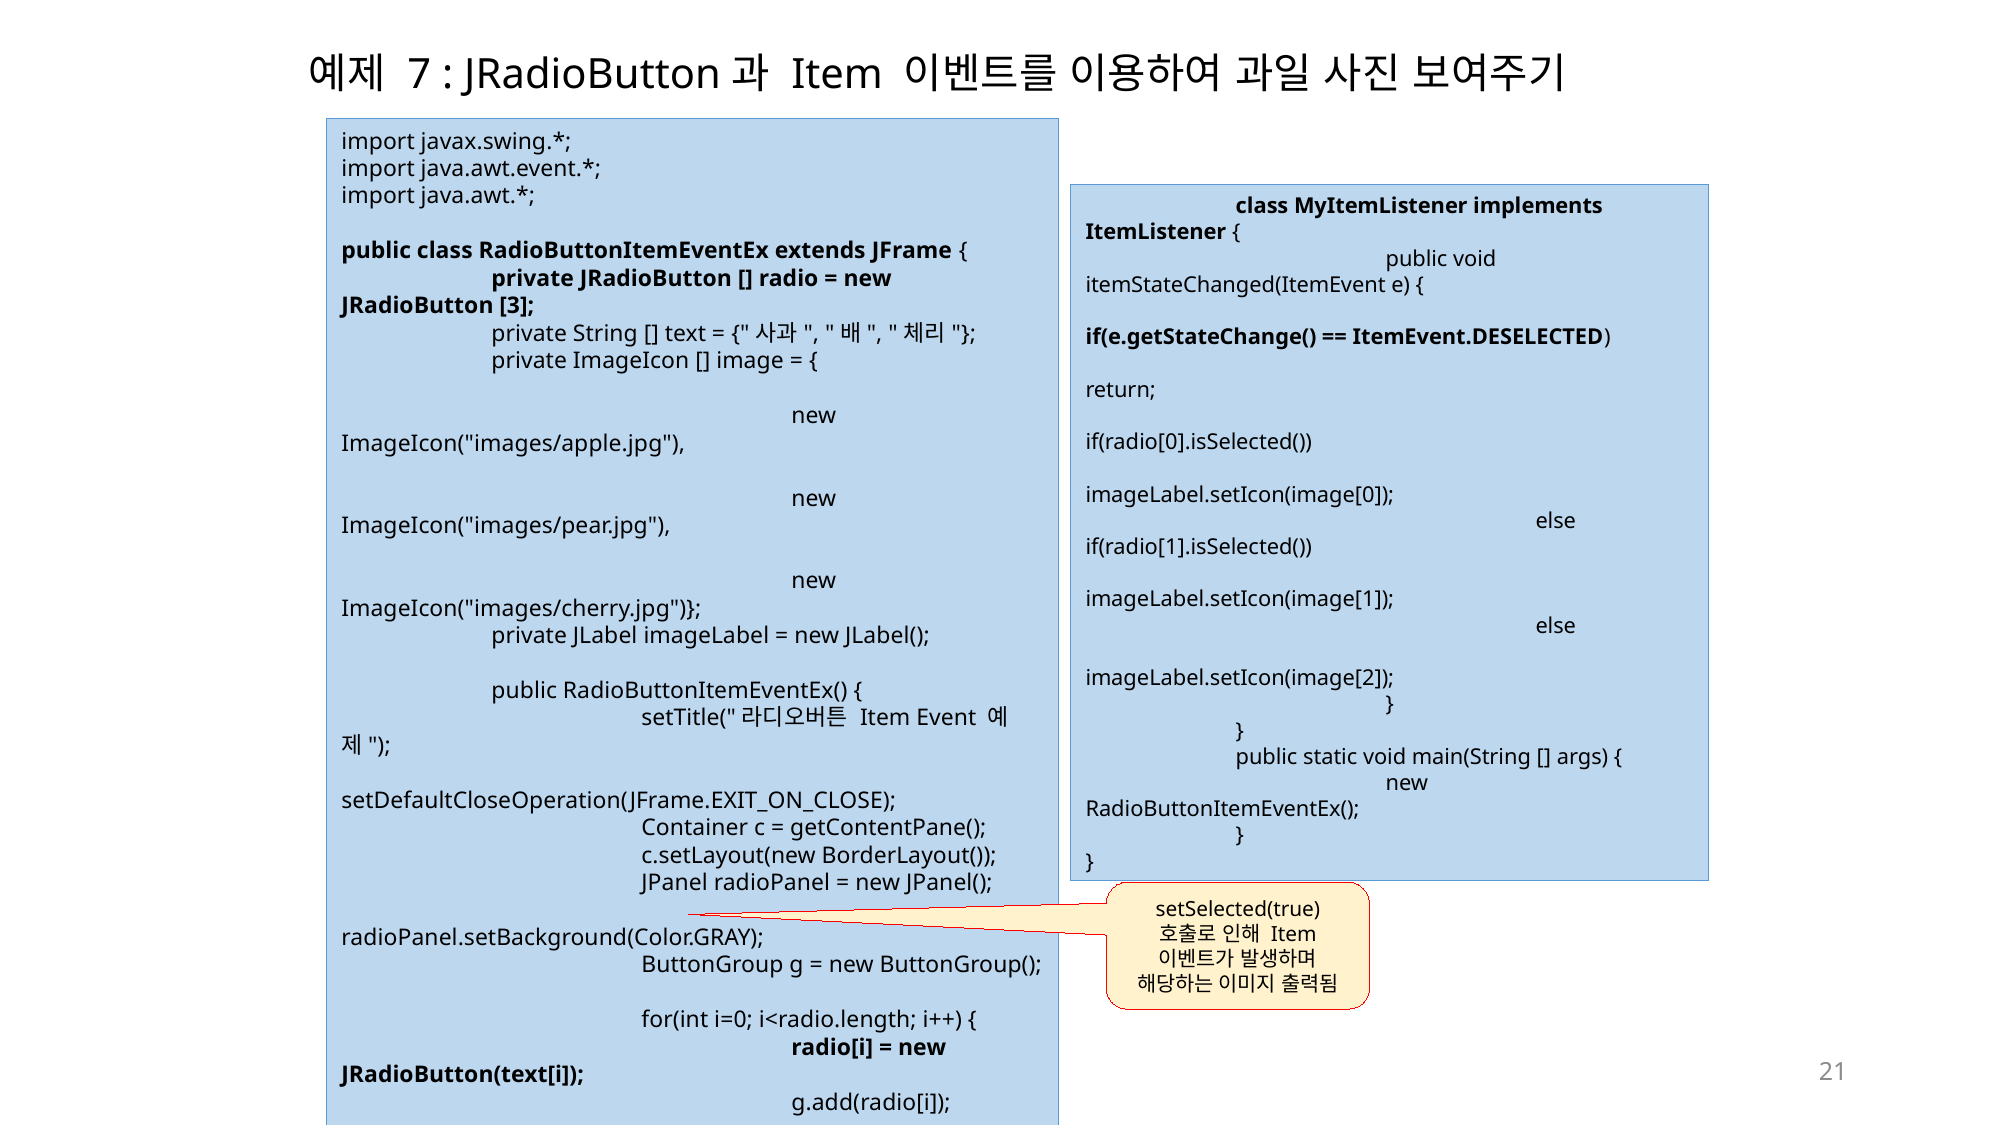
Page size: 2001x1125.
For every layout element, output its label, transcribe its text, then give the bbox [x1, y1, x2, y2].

text_box setSelected(true) 호출로 인해 Item 이벤트가 발생하며 해당하는 이미지 출력됨 [688, 882, 1370, 1010]
slide_number 21 [1412, 1042, 1863, 1103]
text_box import javax.swing.*; import java.awt.event.*; import java.awt.*; public class RadioButtonItemEventEx extends JFrame { private JRadioButton [] radio = new JRadioButton [3]; private String [] text = {"사과", "배", "체리"}; private ImageIcon [] image = { new ImageIcon("images/apple.jpg"), new ImageIcon("images/pear.jpg"), new ImageIcon("images/cherry.jpg")}; private JLabel imageLabel = new JLabel(); public RadioButtonItemEventEx() { setTitle("라디오버튼 Item Event 예제"); setDefaultCloseOperation(JFrame.EXIT_ON_CLOSE); Container c = getContentPane(); c.setLayout(new BorderLayout()); JPanel radioPanel = new JPanel(); radioPanel.setBackground(Color.GRAY); ButtonGroup g = new ButtonGroup(); for(int i=0; i<radio.length; i++) { radio[i] = new JRadioButton(text[i]); g.add(radio[i]); radioPanel.add(radio[i]); radio[i].addItemListener(new MyItemListener()); } radio[2].setSelected(true); c.add(radioPanel, BorderLayout.NORTH); c.add(imageLabel, BorderLayout.CENTER); imageLabel.setHorizontalAlignment(SwingConstants.CENTER); setSize(250,200); setVisible(true); } [326, 118, 1059, 1125]
text_box class MyItemListener implements ItemListener { public void itemStateChanged(ItemEvent e) { if(e.getStateChange() == ItemEvent.DESELECTED) return; if(radio[0].isSelected()) imageLabel.setIcon(image[0]); else if(radio[1].isSelected()) imageLabel.setIcon(image[1]); else imageLabel.setIcon(image[2]); } } public static void main(String [] args) { new RadioButtonItemEventEx(); } } [1070, 184, 1709, 881]
title 예제 7 : JRadioButton과 Item 이벤트를 이용하여 과일 사진 보여주기 [293, 19, 1741, 131]
